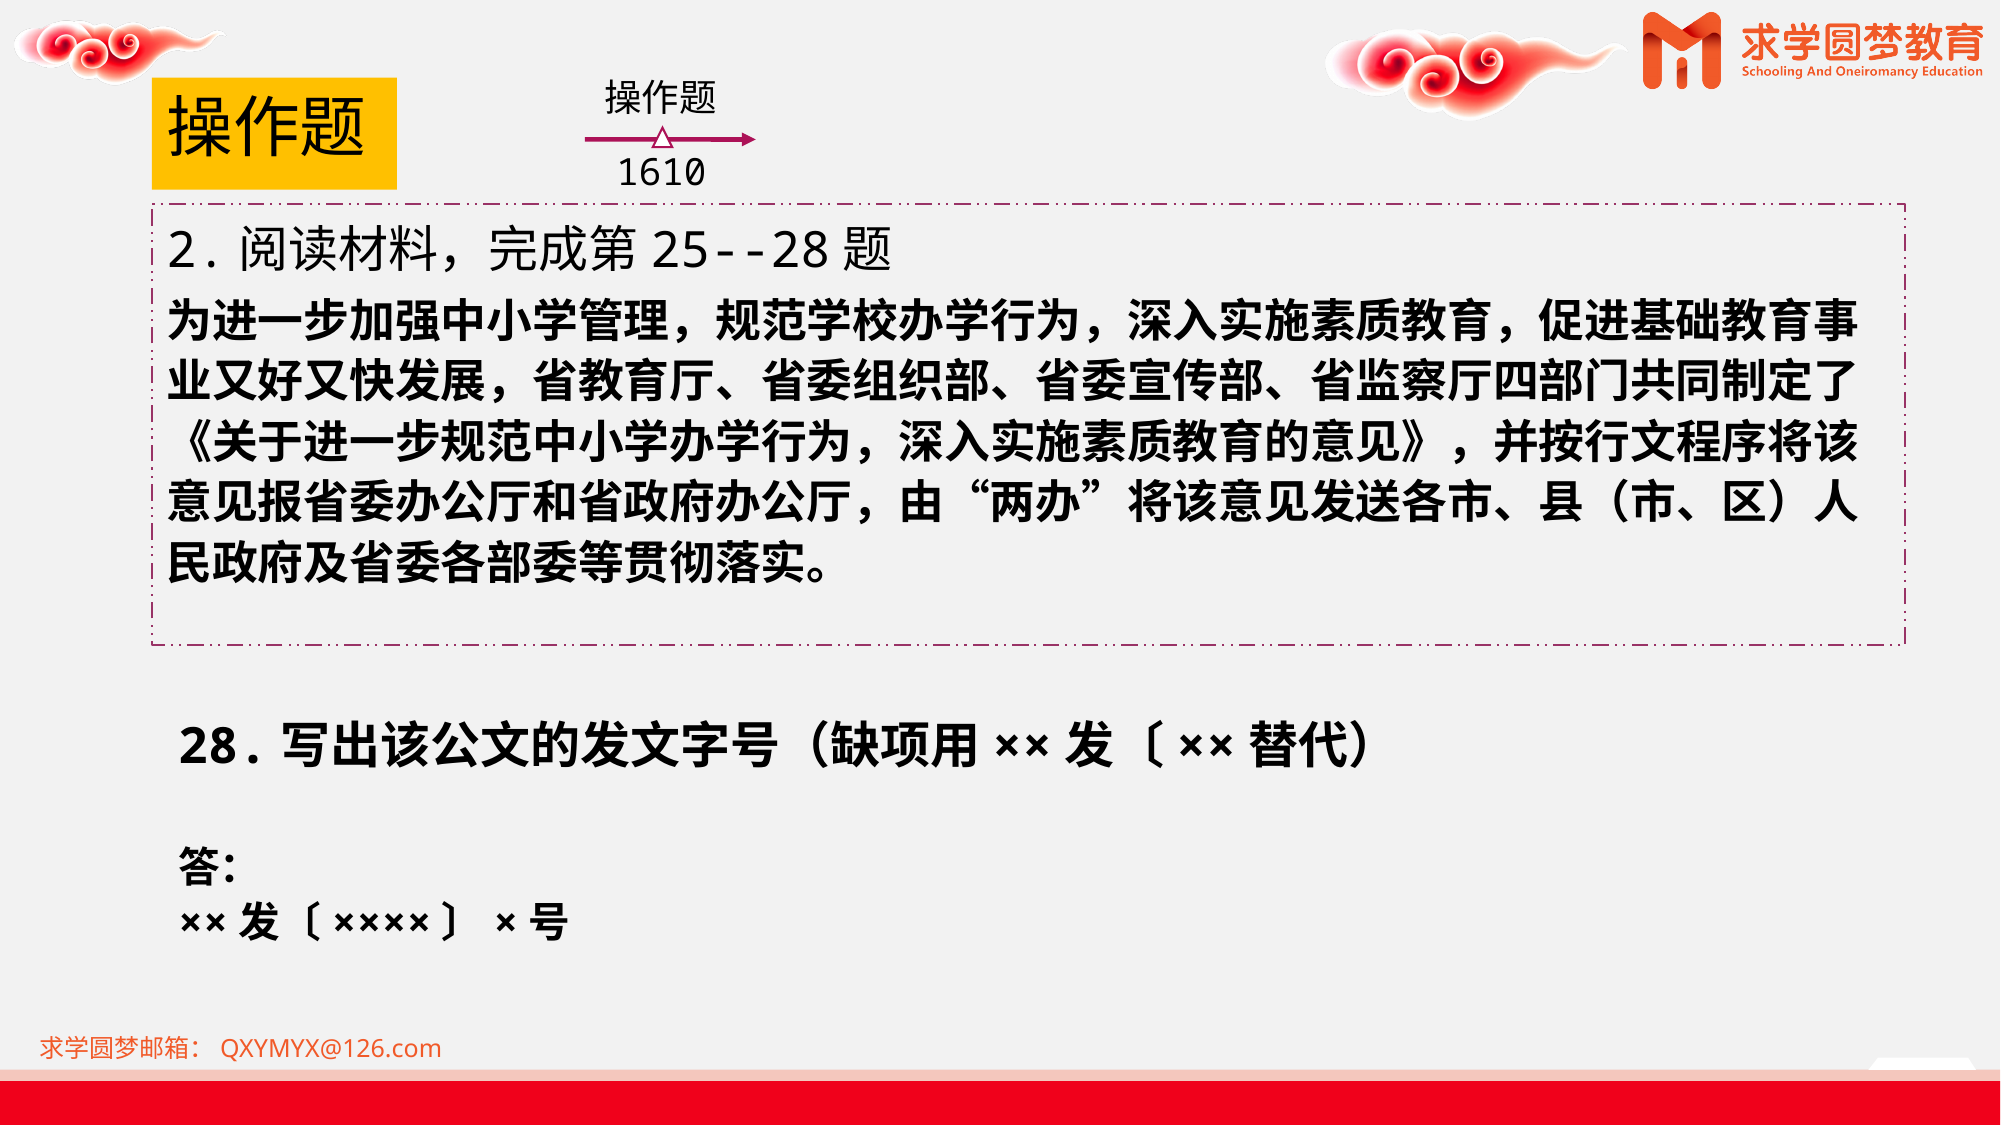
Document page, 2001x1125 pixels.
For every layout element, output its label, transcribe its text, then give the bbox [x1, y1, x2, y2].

title 操作题 [151, 77, 397, 190]
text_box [584, 66, 756, 201]
text_box 28.写出该公文的发文字号（缺项用××发〔××替代） [163, 700, 1445, 782]
list 2.阅读材料，完成第25--28题 为进一步加强中小学管理，规范学校办学行为，深入实施素质教育，促进基础教育事业又好又快发展，省教育厅、省委组织部、省委宣传部、省监察厅四部门共同制定了《关于进一步规范中小学办学行为，深入实施素质教育的意见》，并按行文程序将该意见报省委办公厅和省政府办公厅，由“两办”将该意见发送各市、县（市、区）人民政府及省委各部委等贯彻落实。 [151, 203, 1906, 645]
picture [1304, 0, 2000, 134]
picture [0, 0, 248, 95]
text_box 答： ××发〔××××〕×号 [163, 828, 1411, 953]
